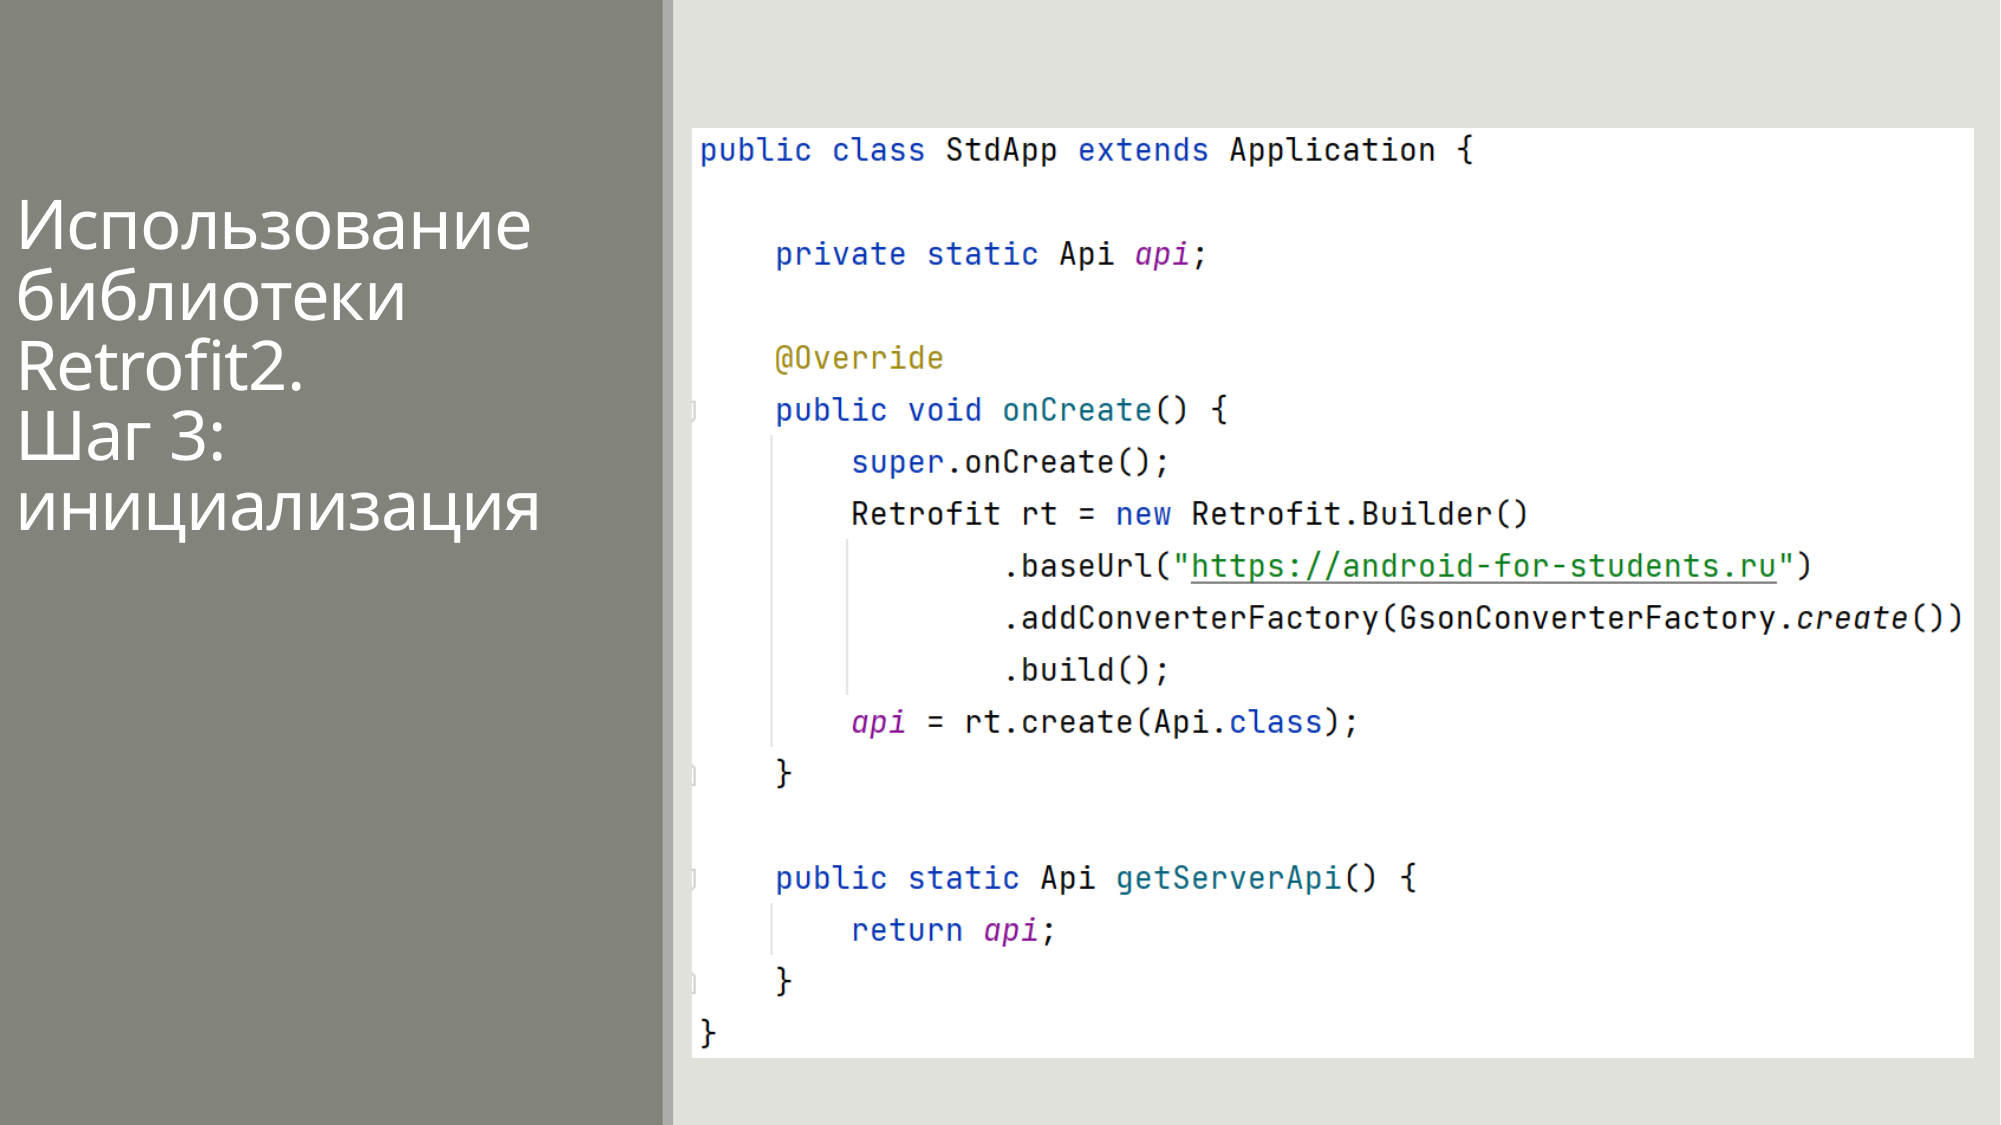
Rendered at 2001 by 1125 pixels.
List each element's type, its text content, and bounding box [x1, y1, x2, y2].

title Использование библиотеки Retrofit2. Шаг 3: инициализация [0, 177, 675, 553]
picture [691, 128, 1975, 1058]
